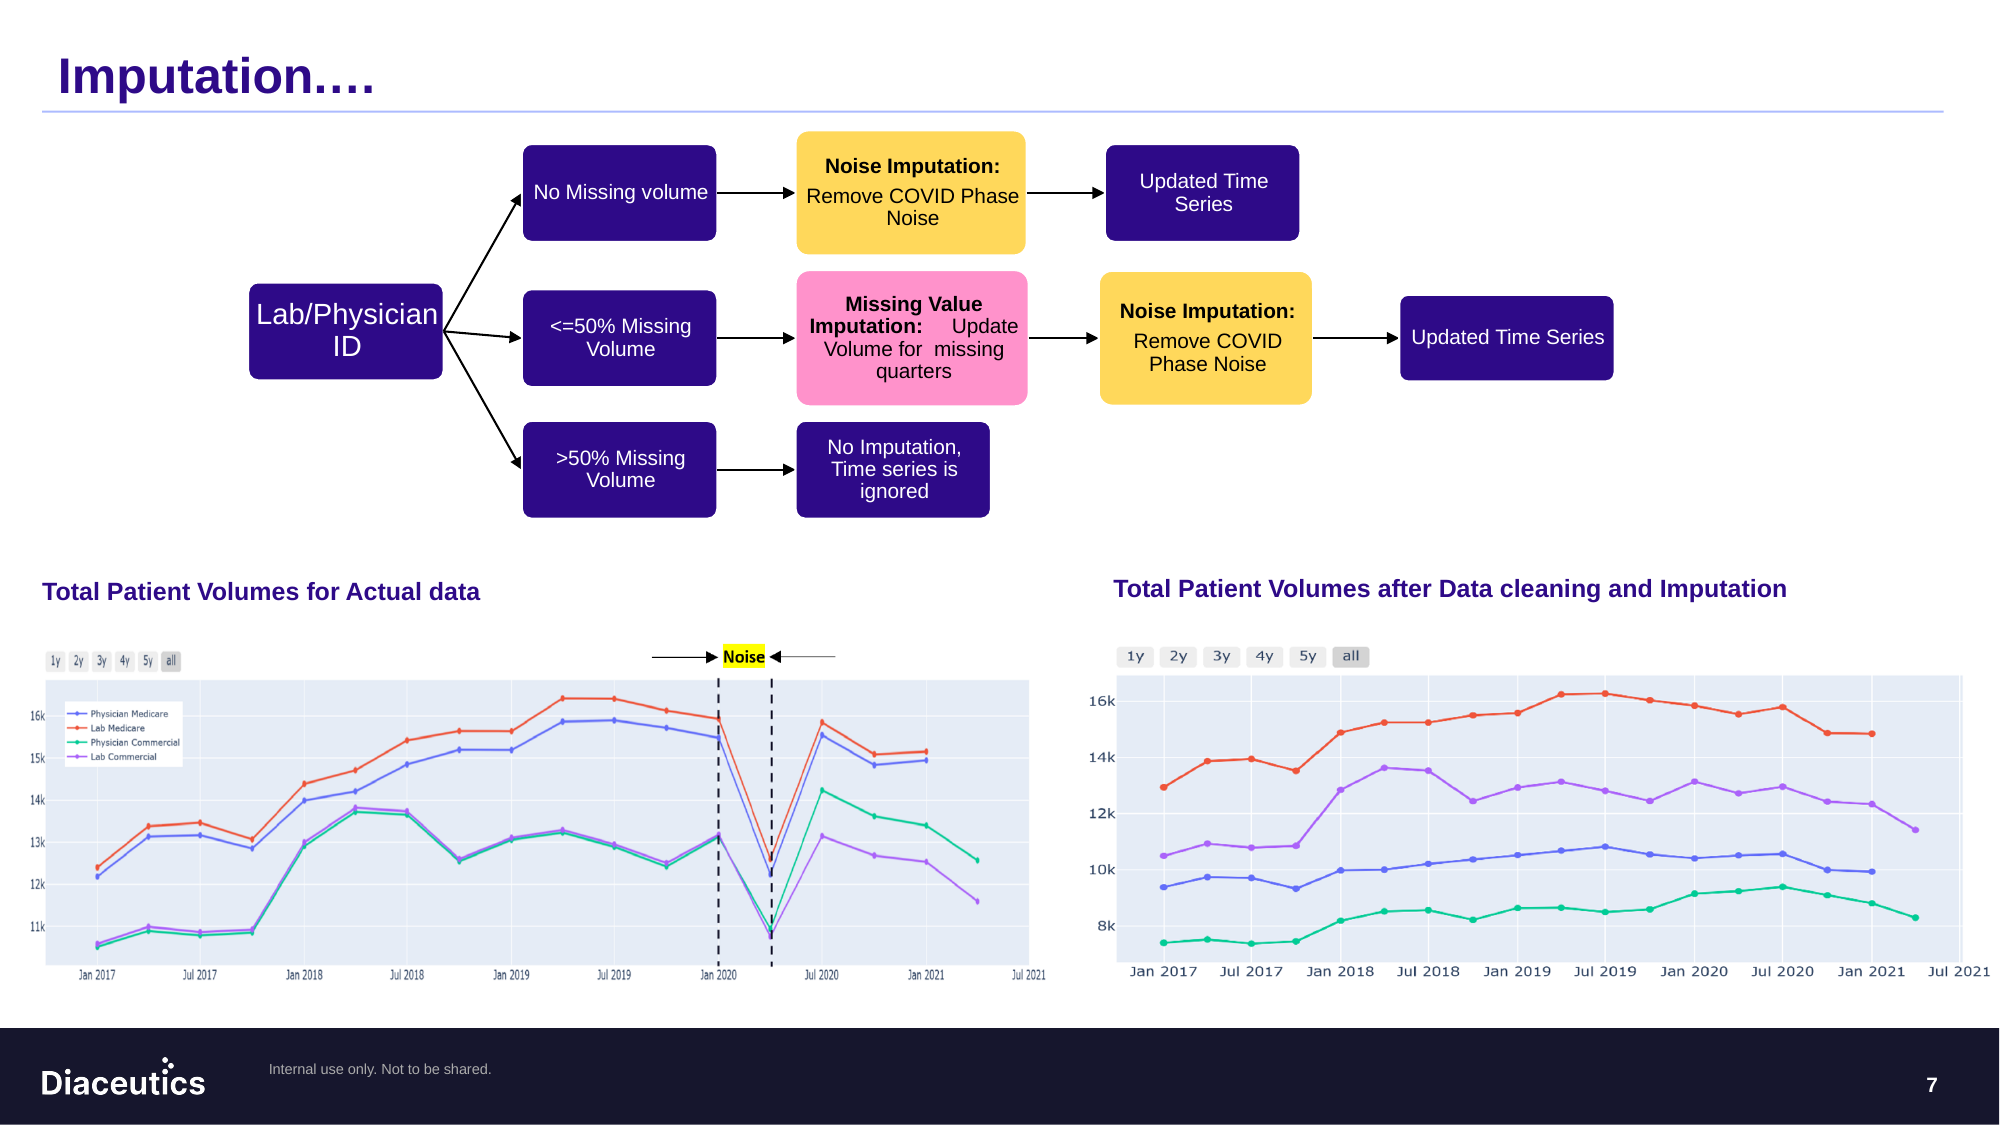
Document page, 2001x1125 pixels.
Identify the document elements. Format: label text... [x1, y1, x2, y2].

picture [25, 605, 1053, 987]
slide_number 7 [1862, 1050, 1953, 1105]
title Imputation.… [42, 3, 1944, 112]
picture [1083, 630, 2000, 994]
picture [42, 1057, 205, 1095]
text_box Total Patient Volumes after Data cleaning and Imputation [1098, 565, 1994, 630]
text_box Total Patient Volumes for Actual data [27, 568, 1000, 605]
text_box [57, 130, 1806, 519]
